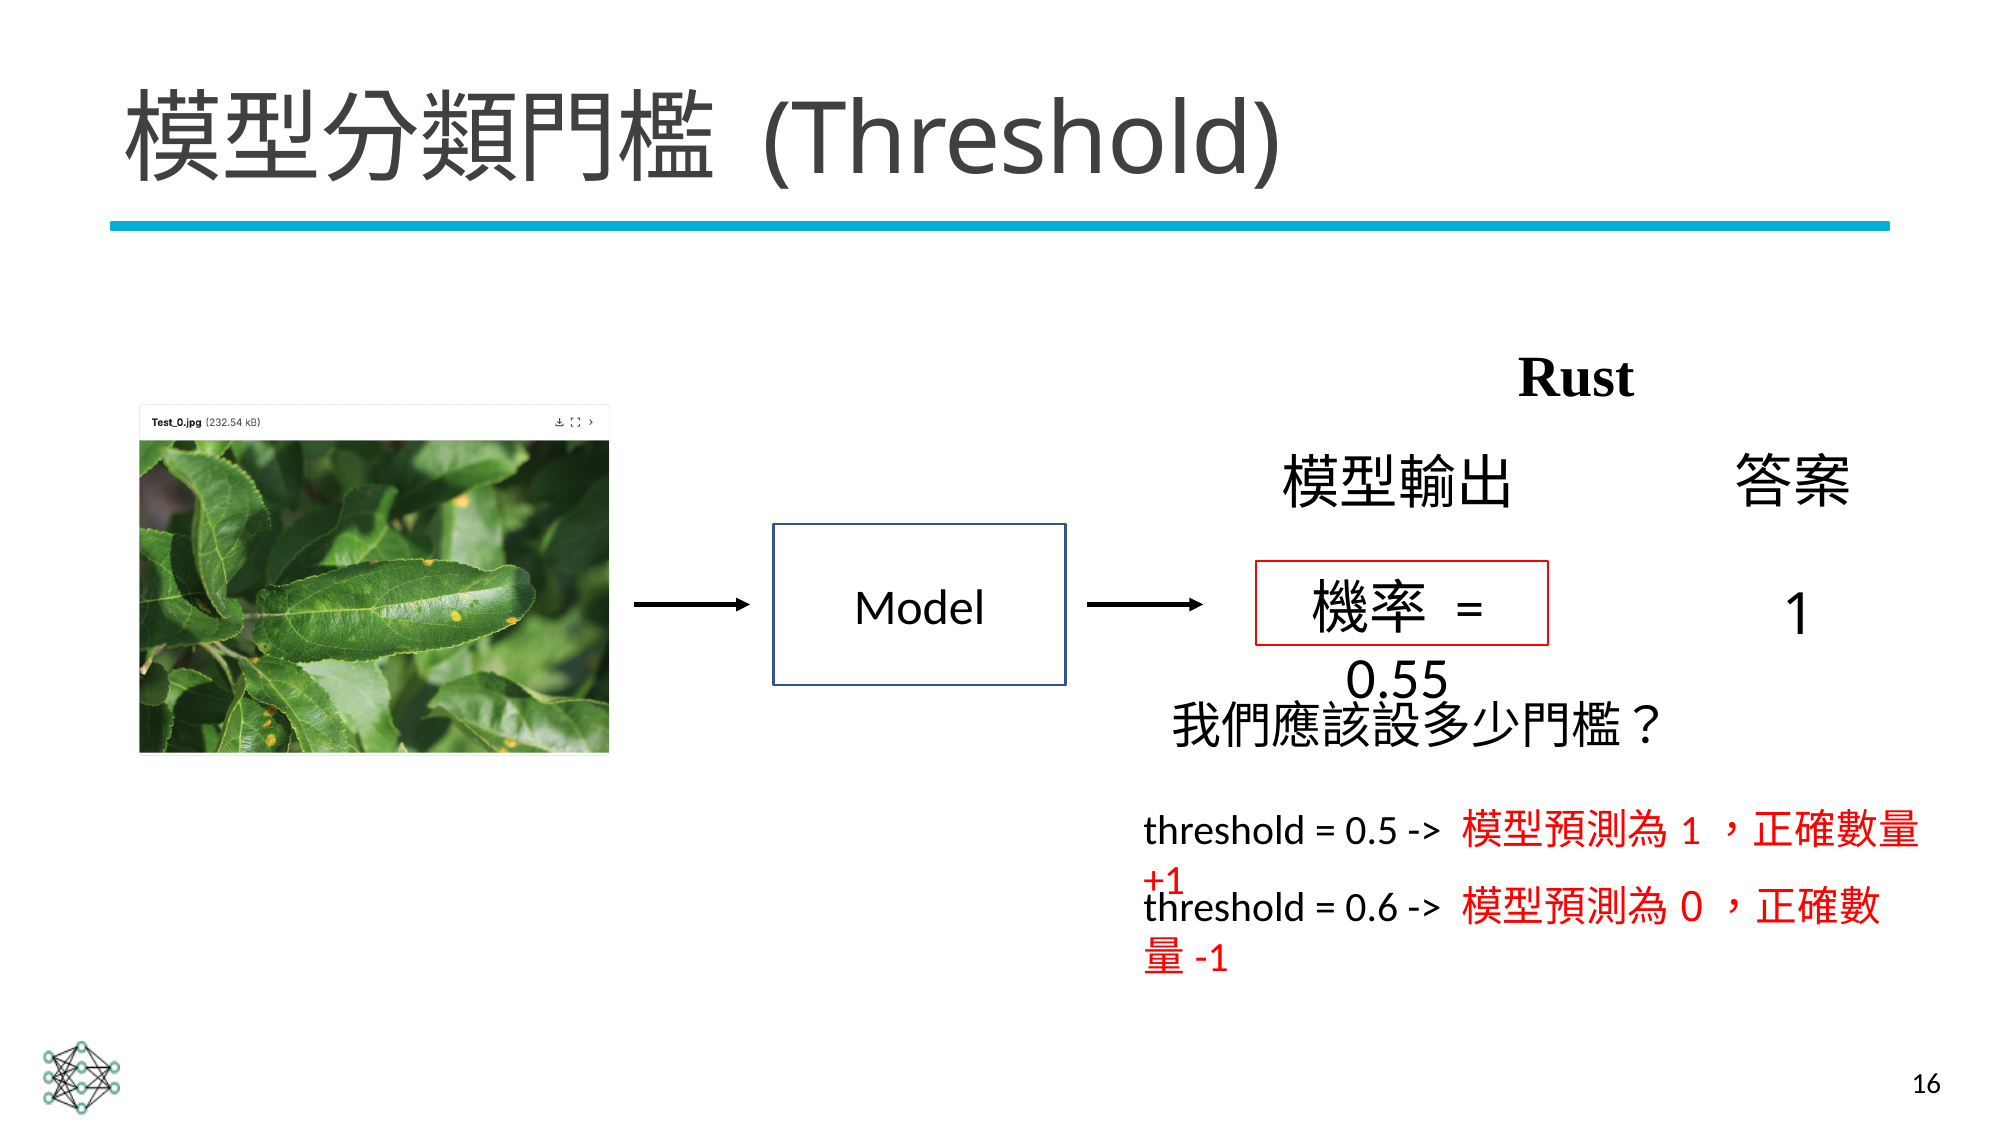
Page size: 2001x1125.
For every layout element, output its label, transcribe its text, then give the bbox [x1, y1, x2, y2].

text_box 模型輸出 [1259, 438, 1537, 523]
text_box 答案 [1688, 437, 1899, 522]
text_box Model [772, 523, 1067, 686]
title 模型分類門檻 (Threshold) [107, 58, 1899, 228]
picture [138, 402, 610, 758]
text_box 1 [1740, 568, 1857, 654]
text_box Rust [1477, 330, 1675, 416]
text_box 機率 = 0.55 [1244, 562, 1552, 686]
text_box threshold = 0.5 -> 模型預測為1，正確數量+1 [1128, 795, 1957, 871]
text_box [1255, 560, 1549, 646]
text_box threshold = 0.6 -> 模型預測為0，正確數量-1 [1128, 871, 1957, 987]
picture [43, 1041, 120, 1116]
slide_number 16 [1740, 1052, 1957, 1113]
text_box 我們應該設多少門檻？ [1138, 686, 1705, 762]
